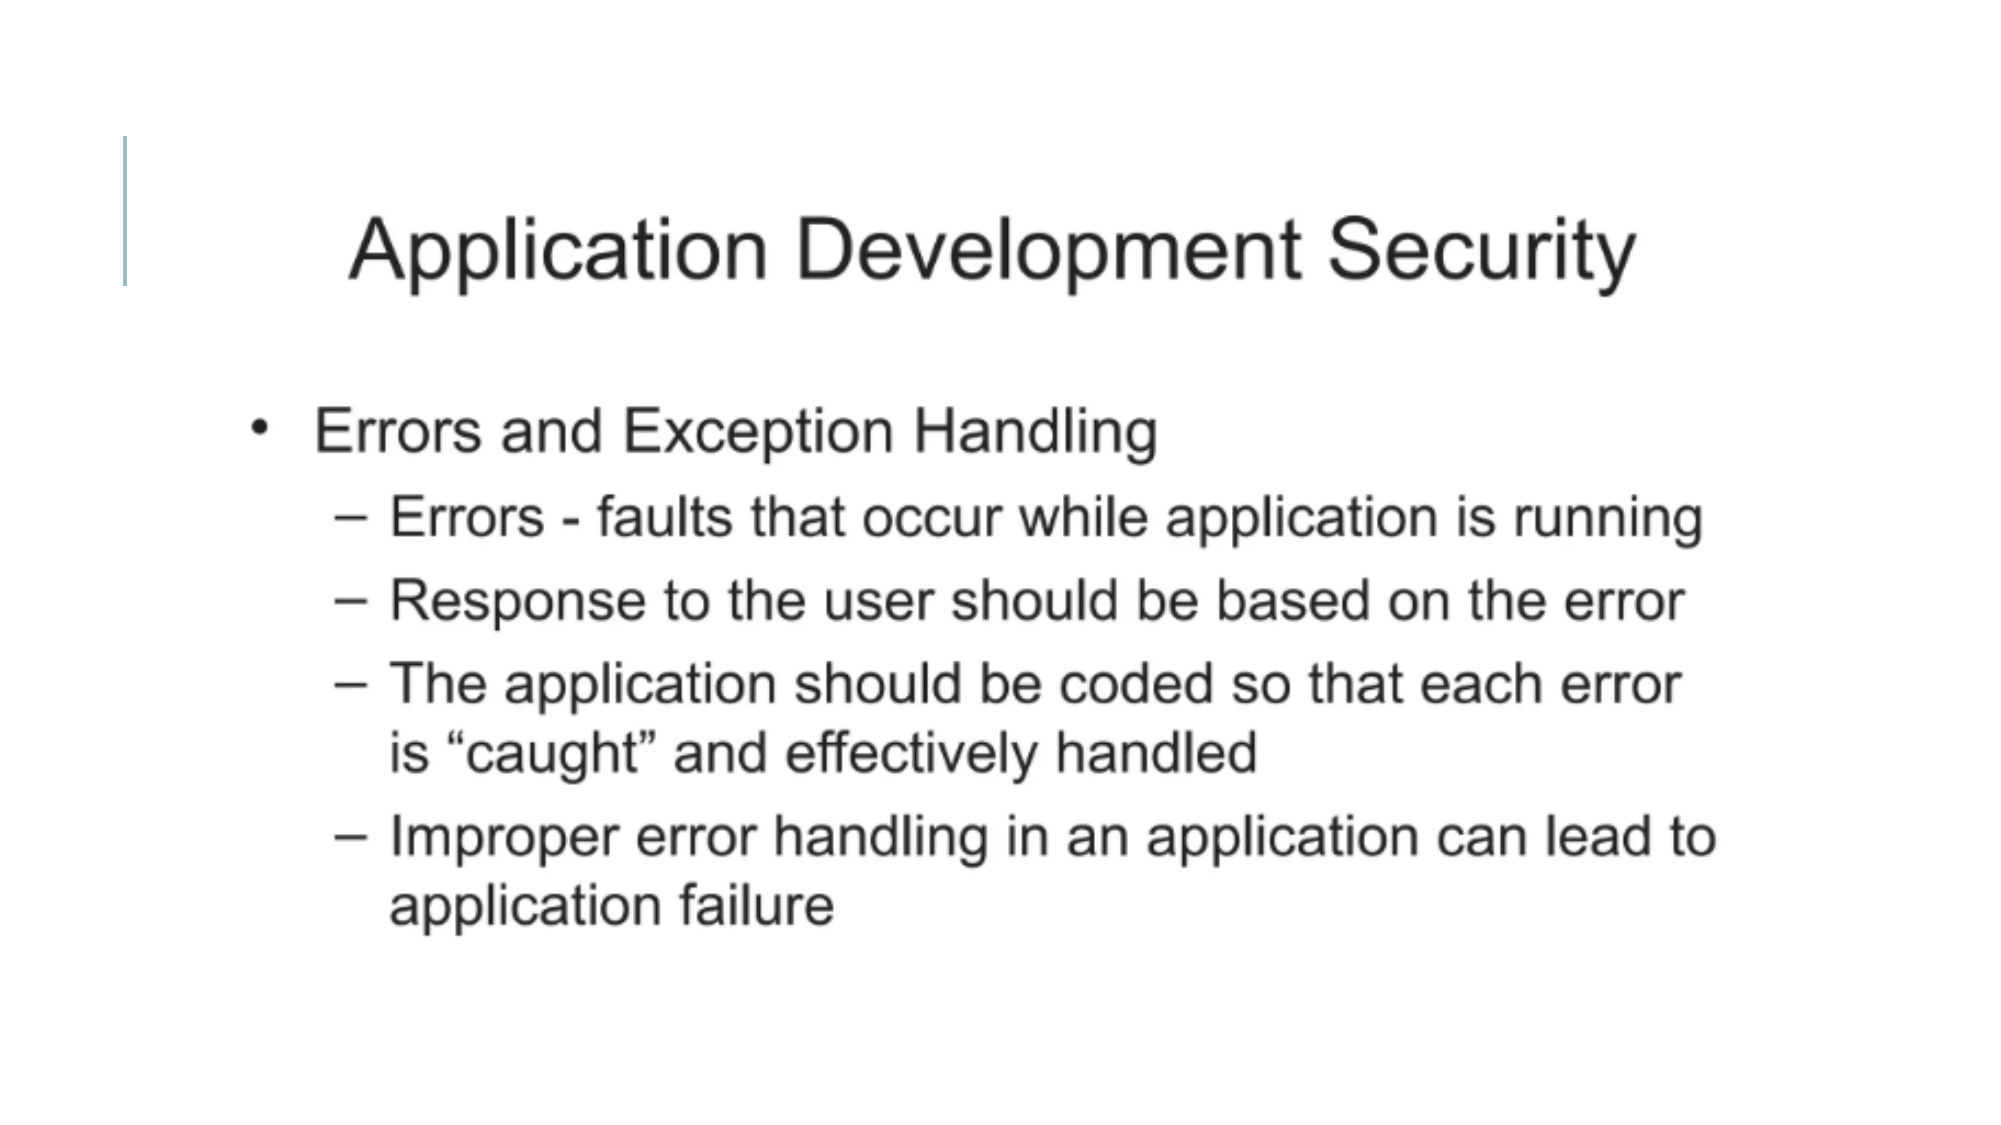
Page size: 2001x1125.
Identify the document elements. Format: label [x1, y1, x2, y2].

list [213, 143, 1747, 982]
